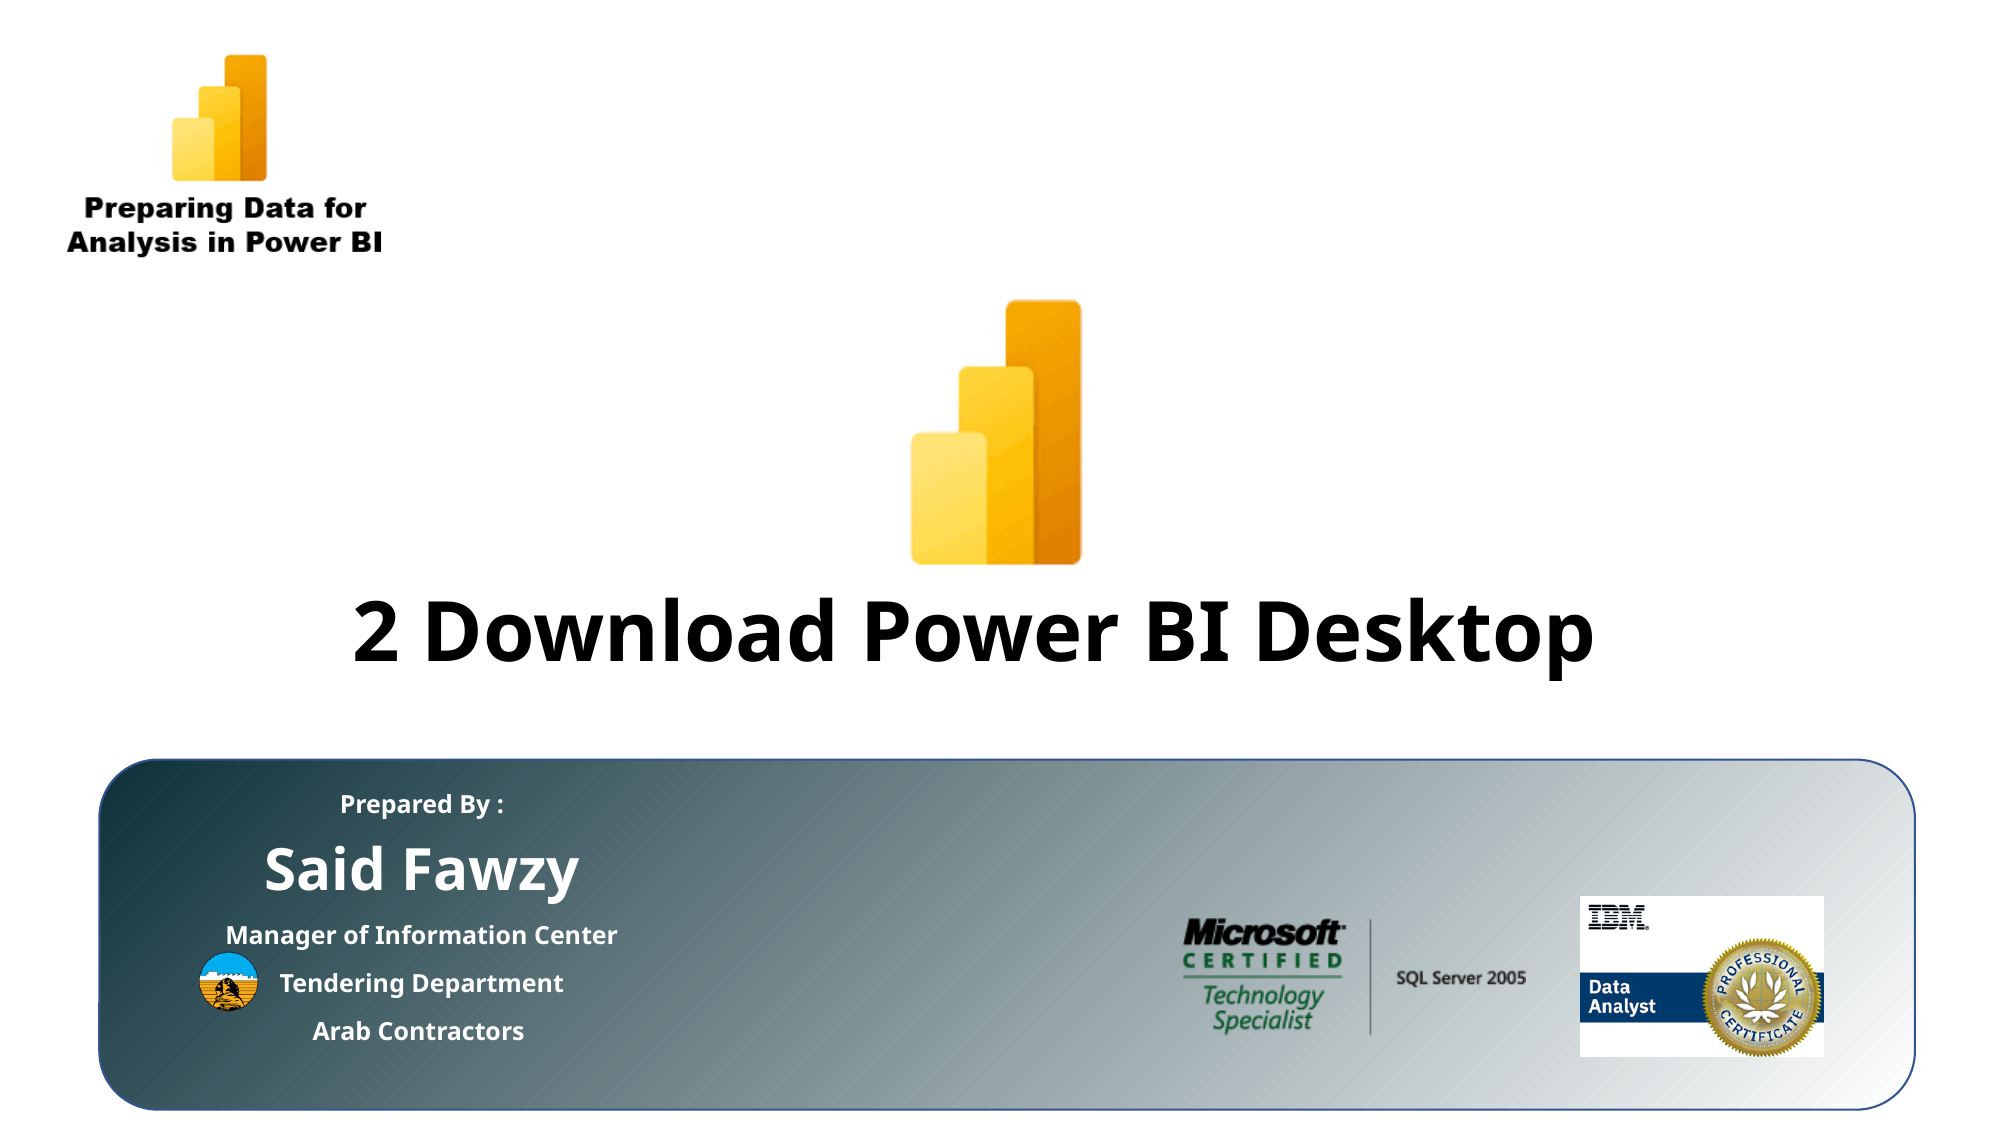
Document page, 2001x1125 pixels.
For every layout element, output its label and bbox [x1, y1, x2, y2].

text_box [49, 759, 1915, 1110]
picture [49, 26, 396, 268]
text_box [0, 189, 1976, 741]
